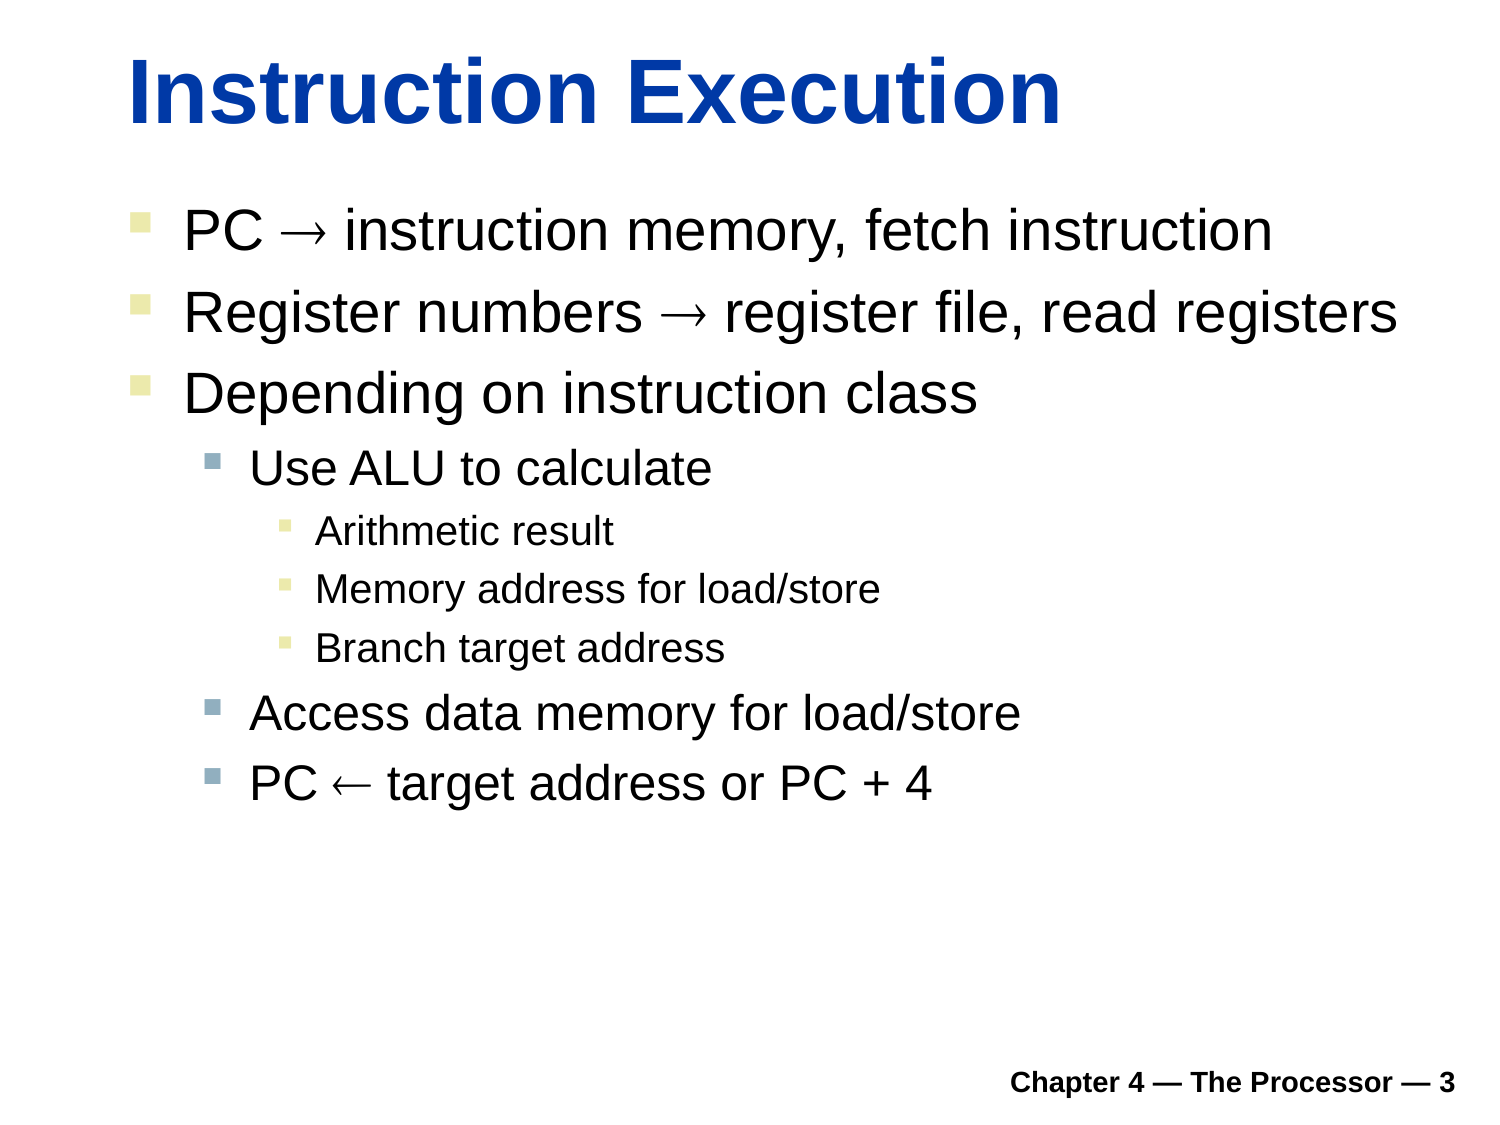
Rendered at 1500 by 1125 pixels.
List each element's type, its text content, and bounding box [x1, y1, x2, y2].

title Instruction Execution [112, 23, 1468, 149]
list PC  instruction memory, fetch instruction Register numbers  register file, read registers Depending on instruction class Use ALU to calculate Arithmetic result Memory address for load/store Branch target address Access data memory for load/store PC  target address or PC + 4 [112, 184, 1469, 1024]
footer Chapter 4 — The Processor — 3 [277, 1046, 1471, 1106]
